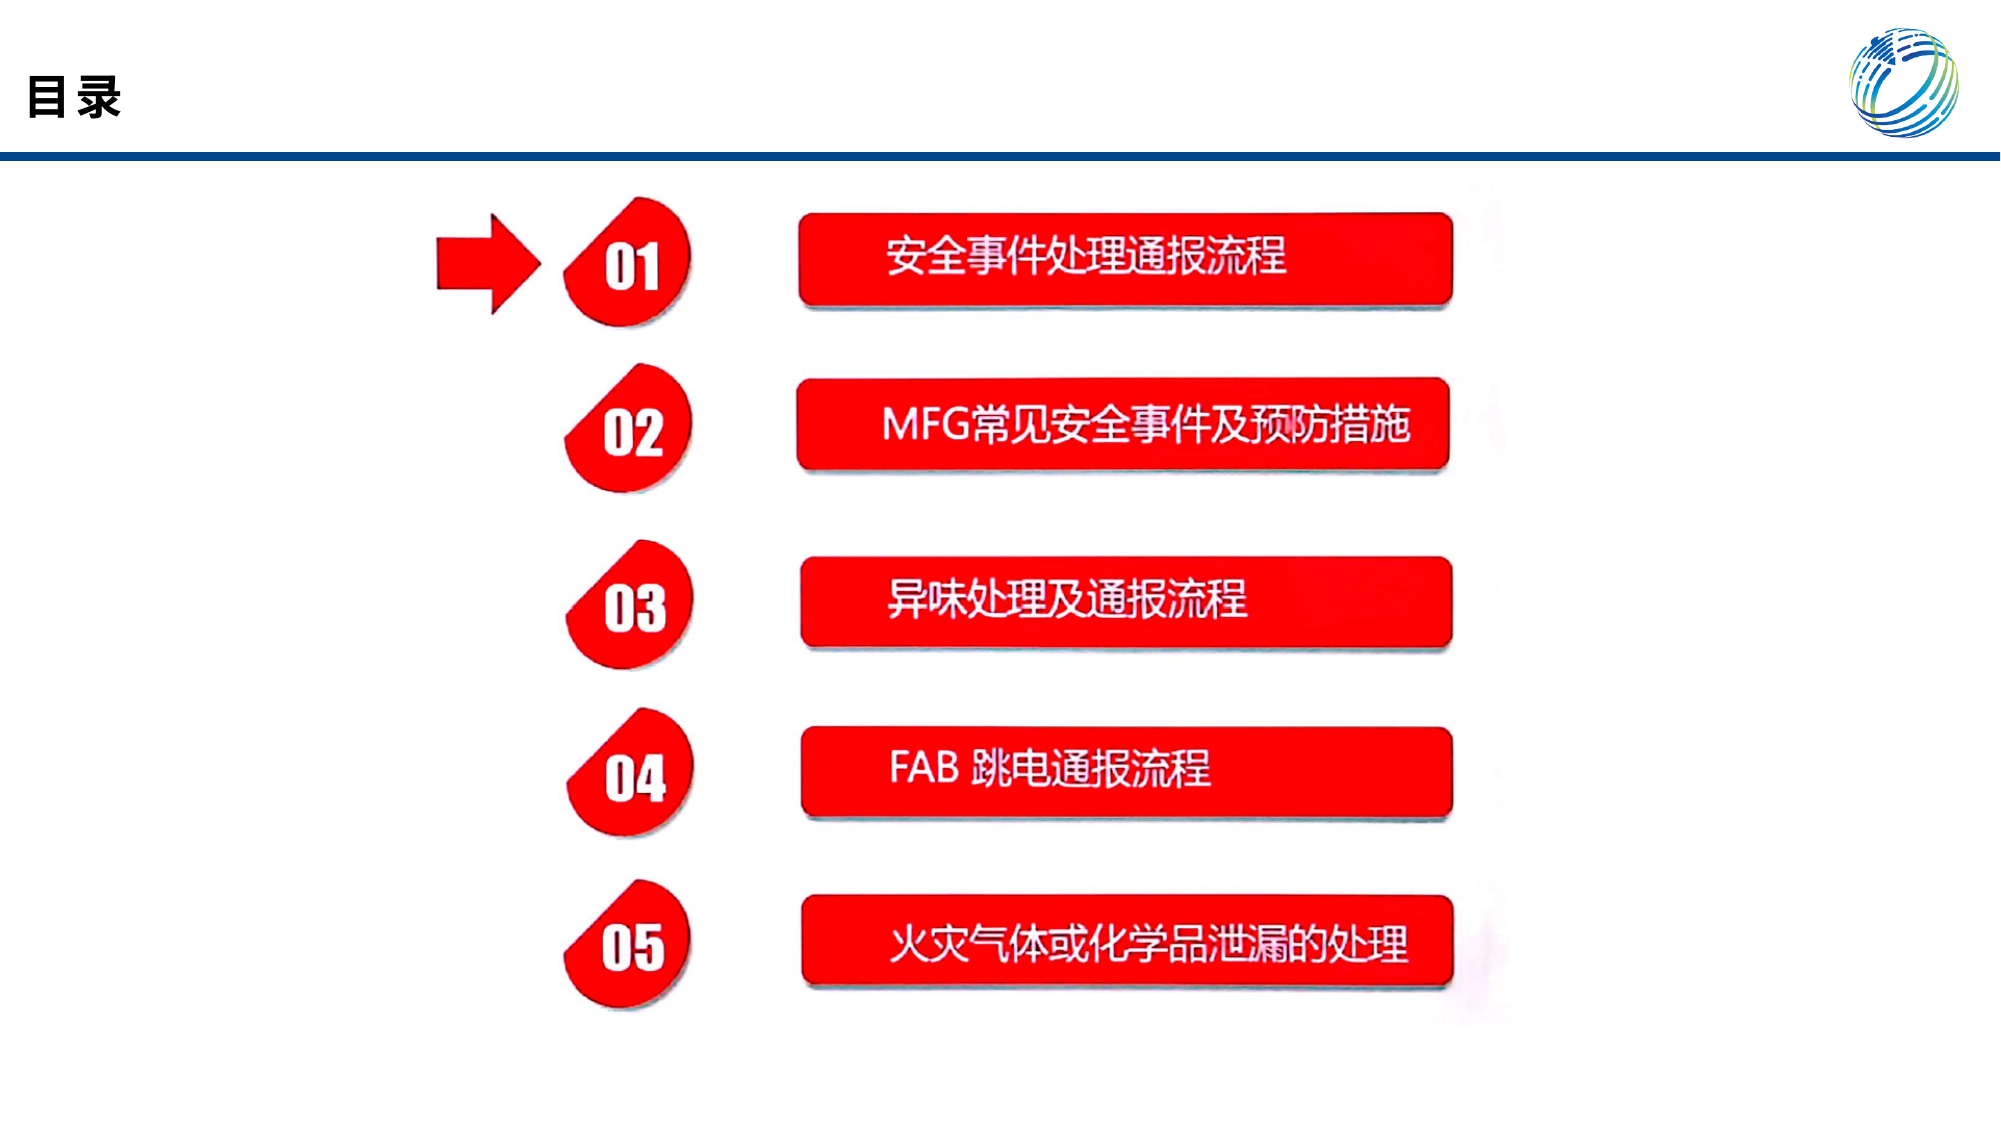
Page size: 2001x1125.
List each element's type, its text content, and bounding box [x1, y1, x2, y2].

picture [375, 183, 1600, 1025]
picture [1845, 24, 1963, 142]
text_box 目录 [8, 51, 826, 137]
